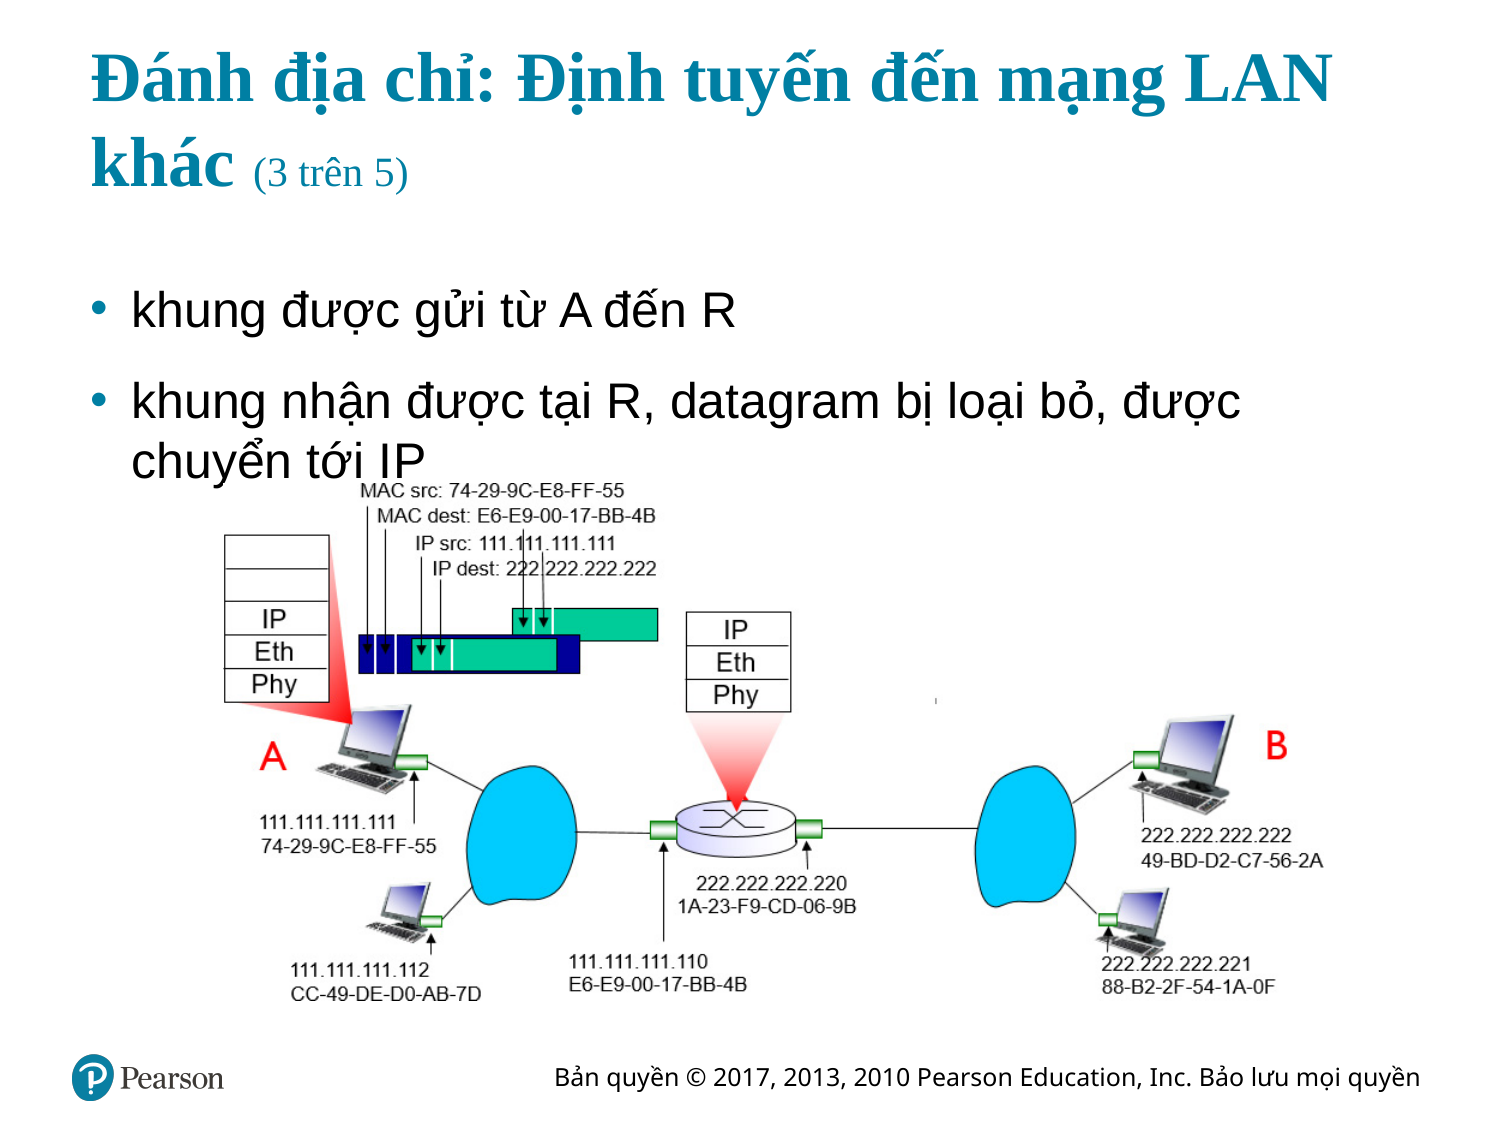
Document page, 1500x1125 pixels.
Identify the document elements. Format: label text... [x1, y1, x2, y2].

title Đánh địa chỉ: Định tuyến đến mạng LAN khác (3 trên 5) [75, 35, 1425, 216]
picture [80, 1063, 106, 1088]
picture [223, 483, 1324, 1001]
picture [72, 1054, 88, 1070]
list khung được gửi từ A đến R khung nhận được tại R, datagram bị loại bỏ, được chuyển tới I P [75, 262, 1425, 424]
picture [72, 1087, 83, 1101]
picture [98, 1054, 224, 1101]
